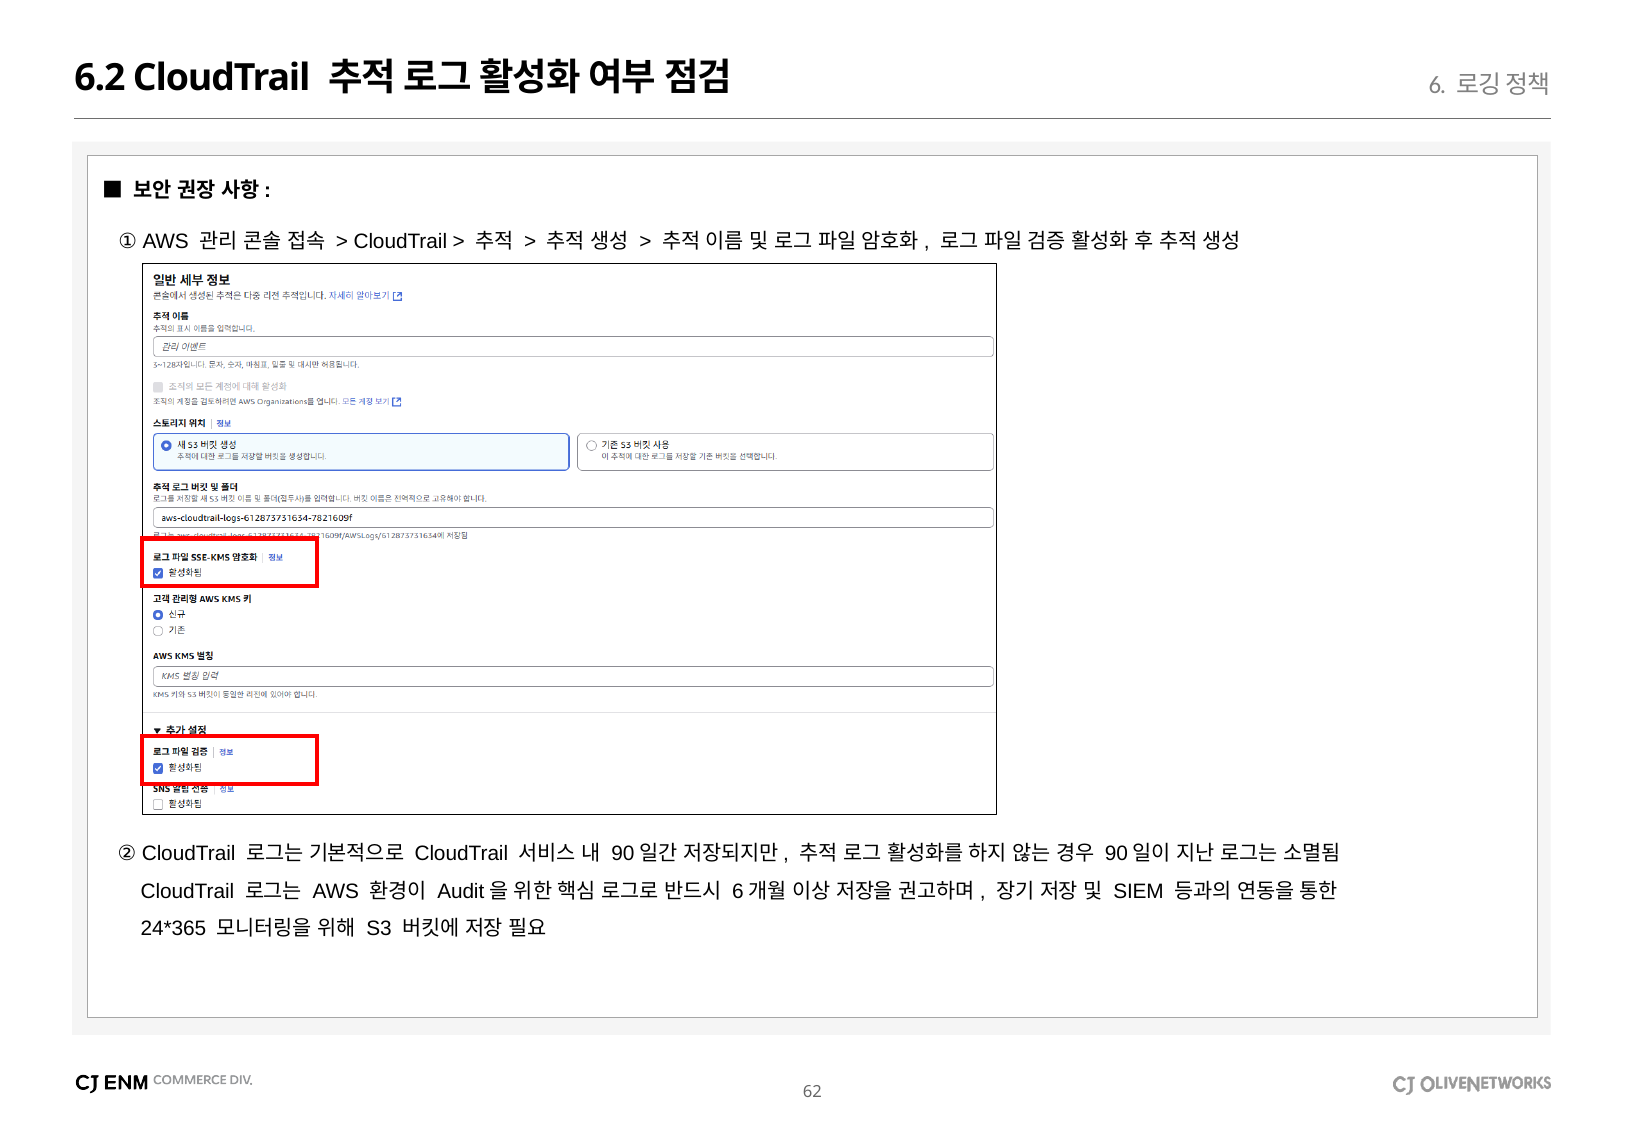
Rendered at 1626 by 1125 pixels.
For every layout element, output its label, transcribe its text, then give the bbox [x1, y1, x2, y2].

text_box ② CloudTrail 로그는 기본적으로 CloudTrail 서비스 내 90일간 저장되지만, 추적 로그 활성화를 하지 않는 경우 90일이 지난 로그는 소멸됨 CloudTrail 로그는 AWS 환경이 Audit을 위한 핵심 로그로 반드시 6개월 이상 저장을 권고하며, 장기 저장 및 SIEM 등과의 연동을 통한 24*365 모니터링을 위해 S3 버킷에 저장 필요 [102, 819, 1473, 948]
picture [1393, 1076, 1551, 1095]
text_box ① AWS 관리 콘솔 접속 > CloudTrail > 추적 > 추적 생성 > 추적 이름 및 로그 파일 암호화, 로그 파일 검증 활성화 후 추적 생성 [103, 208, 1527, 261]
text_box ■ 보안 권장 사항: [87, 169, 355, 210]
picture [142, 263, 996, 815]
picture [68, 1067, 260, 1101]
text_box [71, 141, 1552, 1036]
text_box [87, 154, 1539, 1019]
list 6. 로깅 정책 [1271, 60, 1551, 98]
list 6.2 CloudTrail 추적 로그 활성화 여부 점검 [74, 46, 1271, 111]
